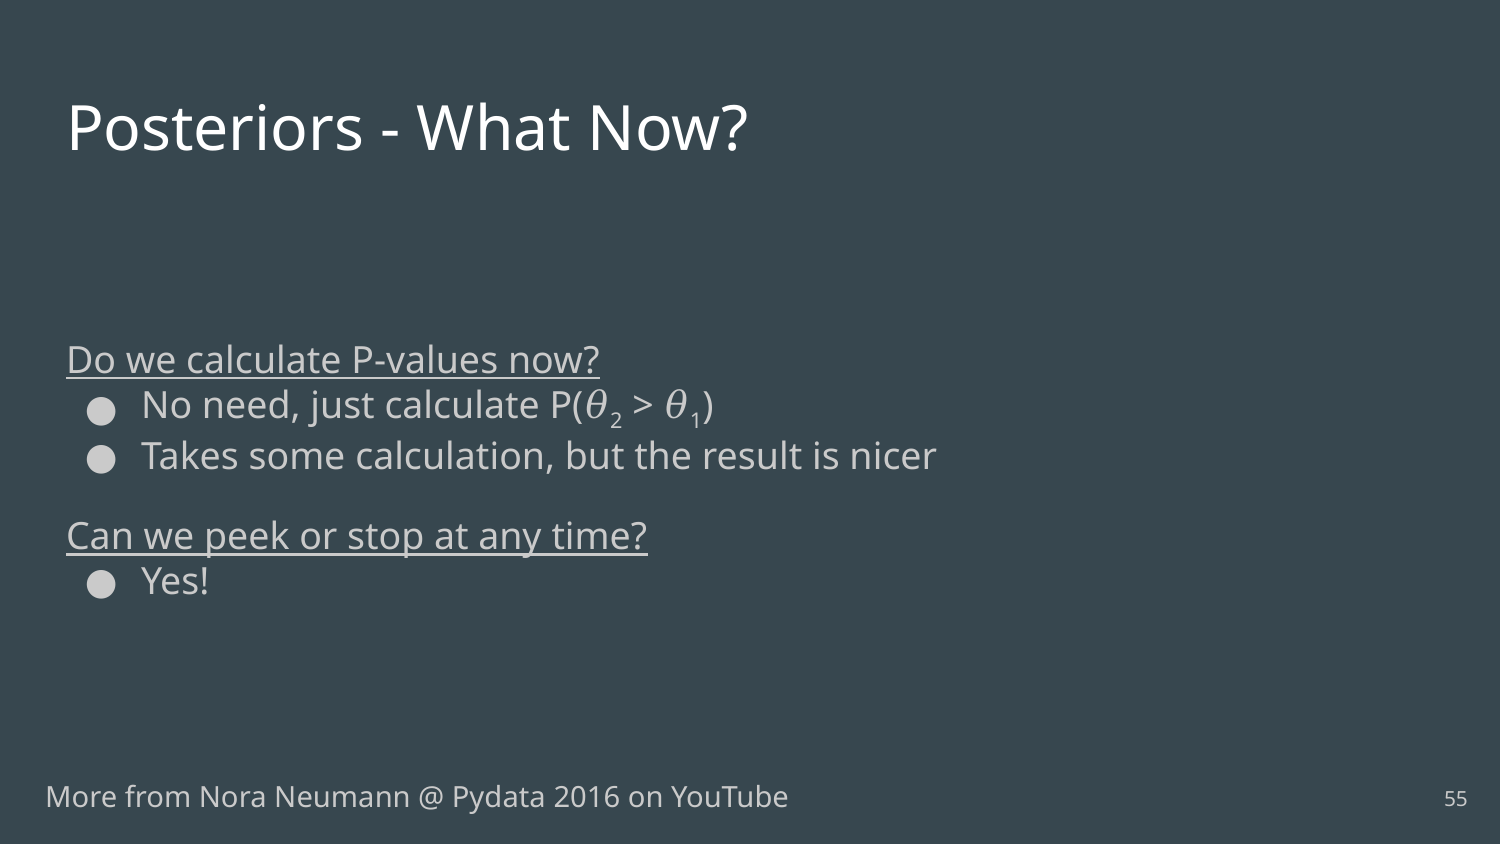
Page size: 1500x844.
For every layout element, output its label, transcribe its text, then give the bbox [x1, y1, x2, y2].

list Do we calculate P-values now? No need, just calculate P(𝜃2 > 𝜃1) Takes some calculation, but the result is nicer Can we peek or stop at any time? Yes! [51, 189, 1393, 750]
title Posteriors - What Now? [51, 72, 1449, 167]
slide_number ‹#› [1392, 767, 1483, 833]
text_box More from Nora Neumann @ Pydata 2016 on YouTube [30, 763, 946, 844]
